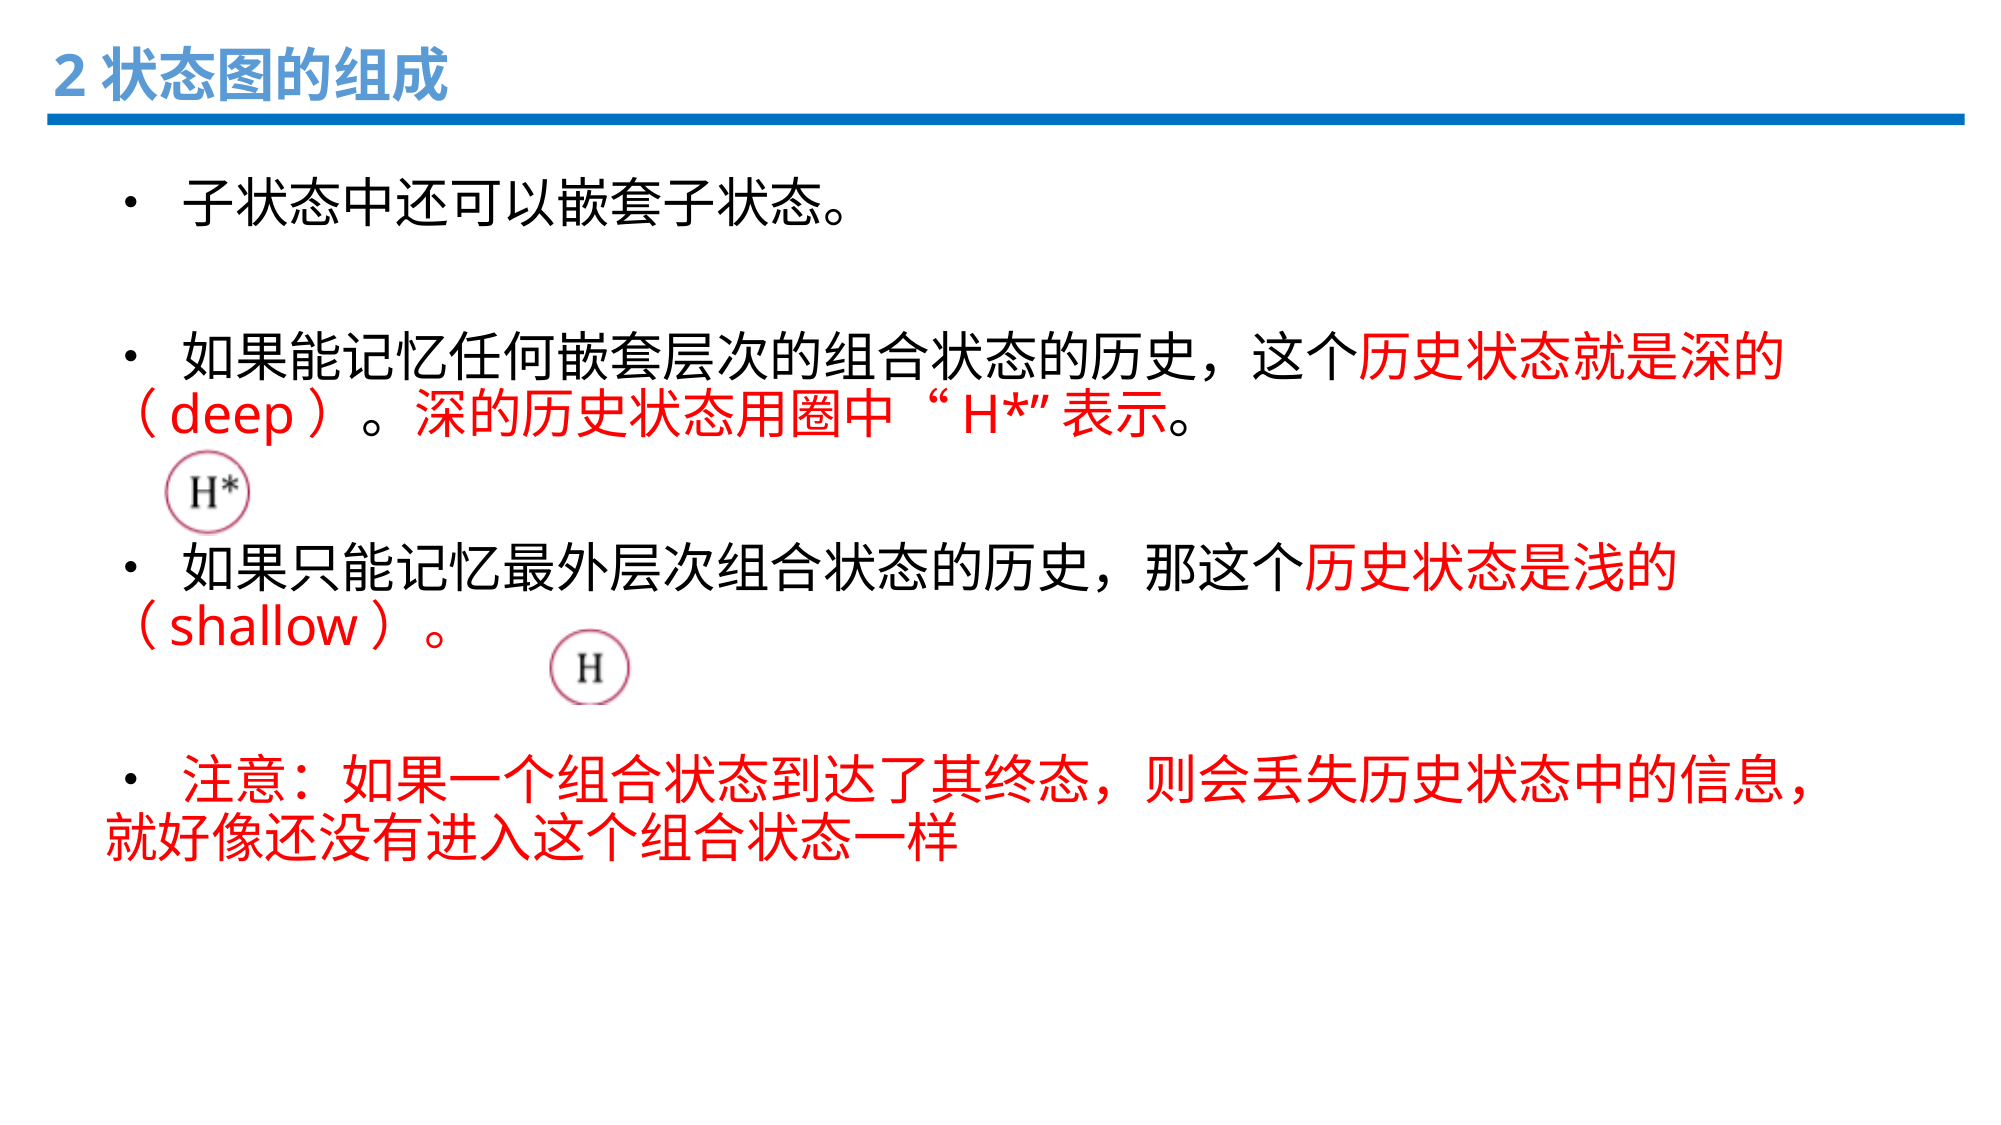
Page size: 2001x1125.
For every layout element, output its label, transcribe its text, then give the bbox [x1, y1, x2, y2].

text_box • 子状态中还可以嵌套子状态。 • 如果能记忆任何嵌套层次的组合状态的历史，这个历史状态就是深的（deep）。深的历史状态用圈中“H*”表示。 • 如果只能记忆最外层次组合状态的历史，那这个历史状态是浅的（shallow）。 • 注意：如果一个组合状态到达了其终态，则会丢失历史状态中的信息，就好像还没有进入这个组合状态一样 [89, 168, 1815, 883]
picture [544, 628, 640, 705]
text_box 2状态图的组成 [38, 30, 465, 116]
picture [161, 440, 256, 537]
